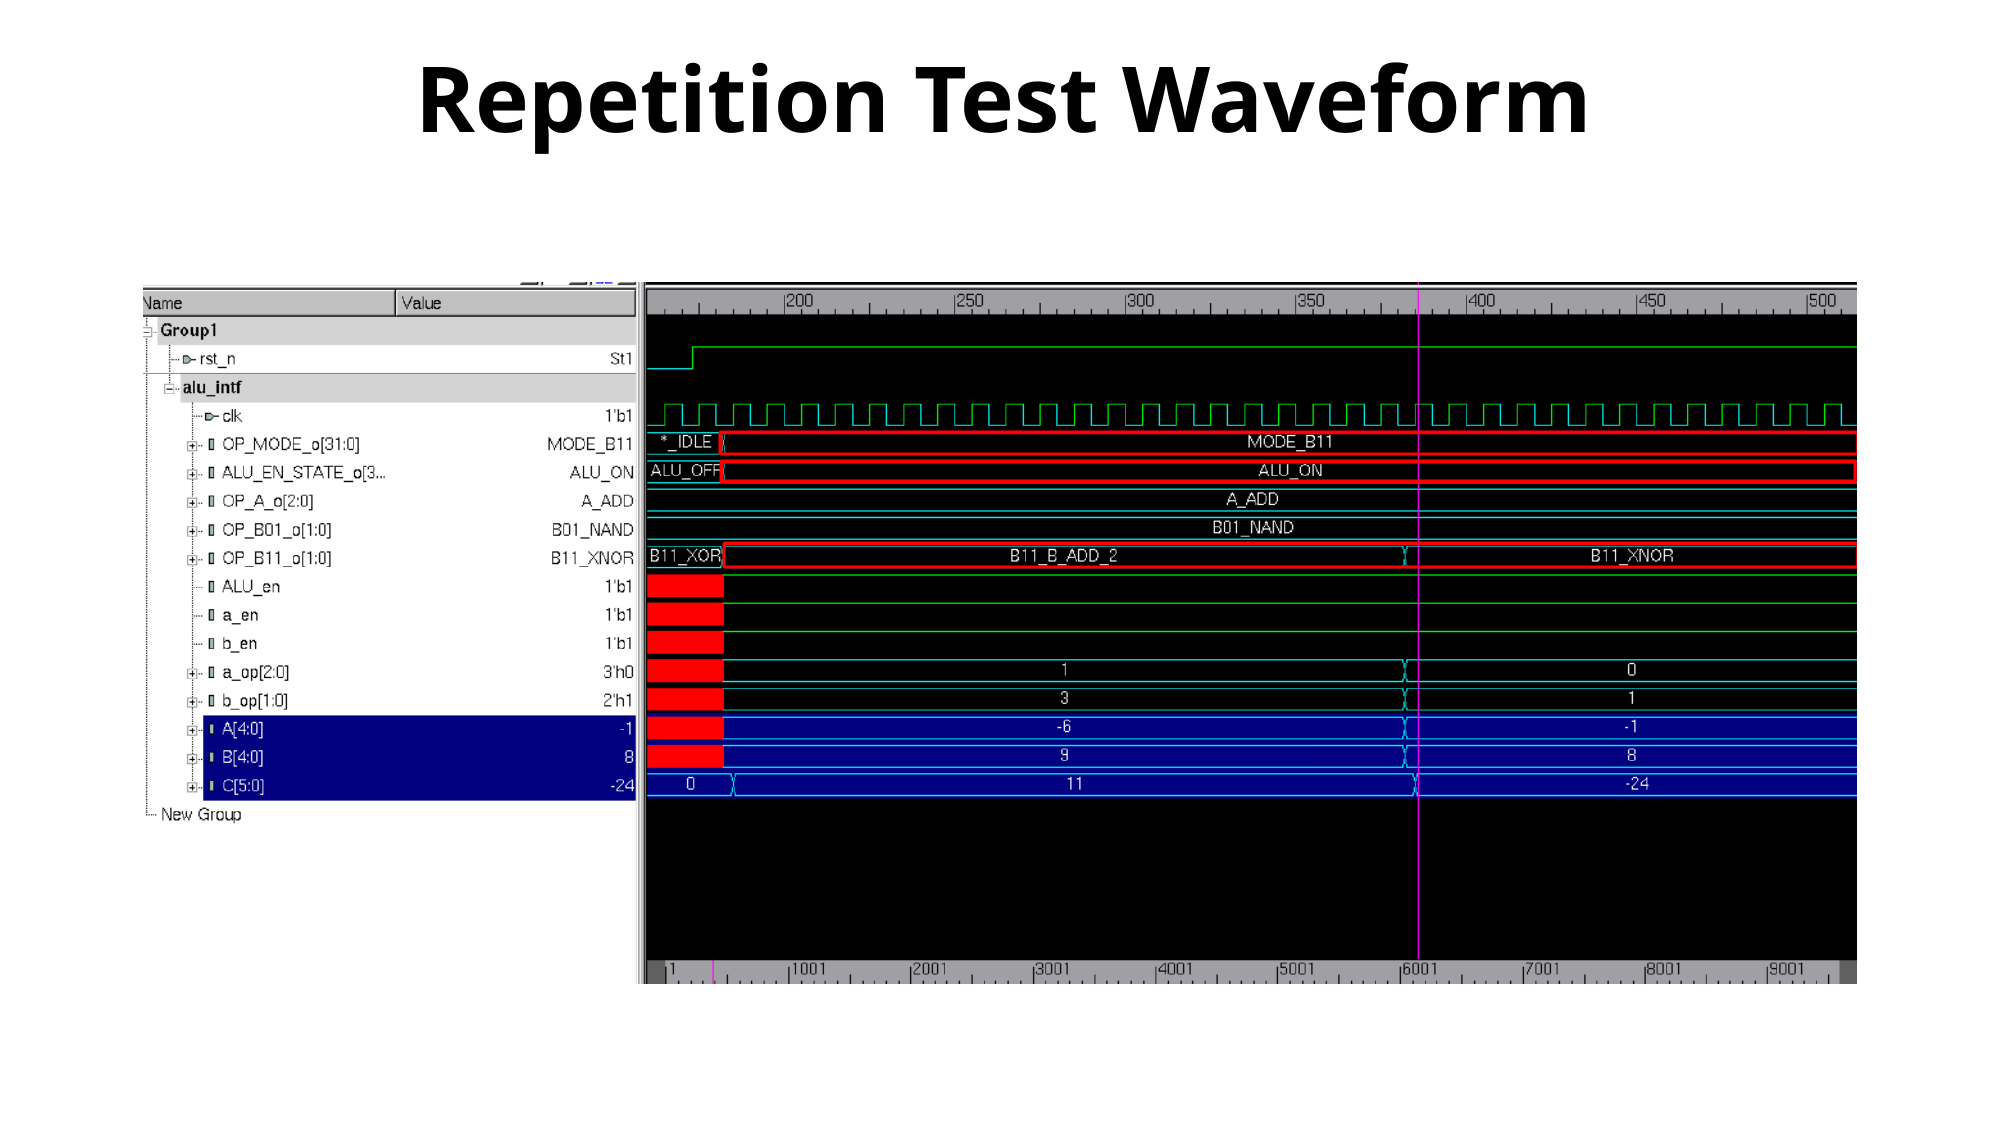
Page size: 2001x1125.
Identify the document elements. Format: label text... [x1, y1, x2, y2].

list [143, 282, 1857, 984]
title Repetition Test Waveform [400, 33, 1662, 255]
